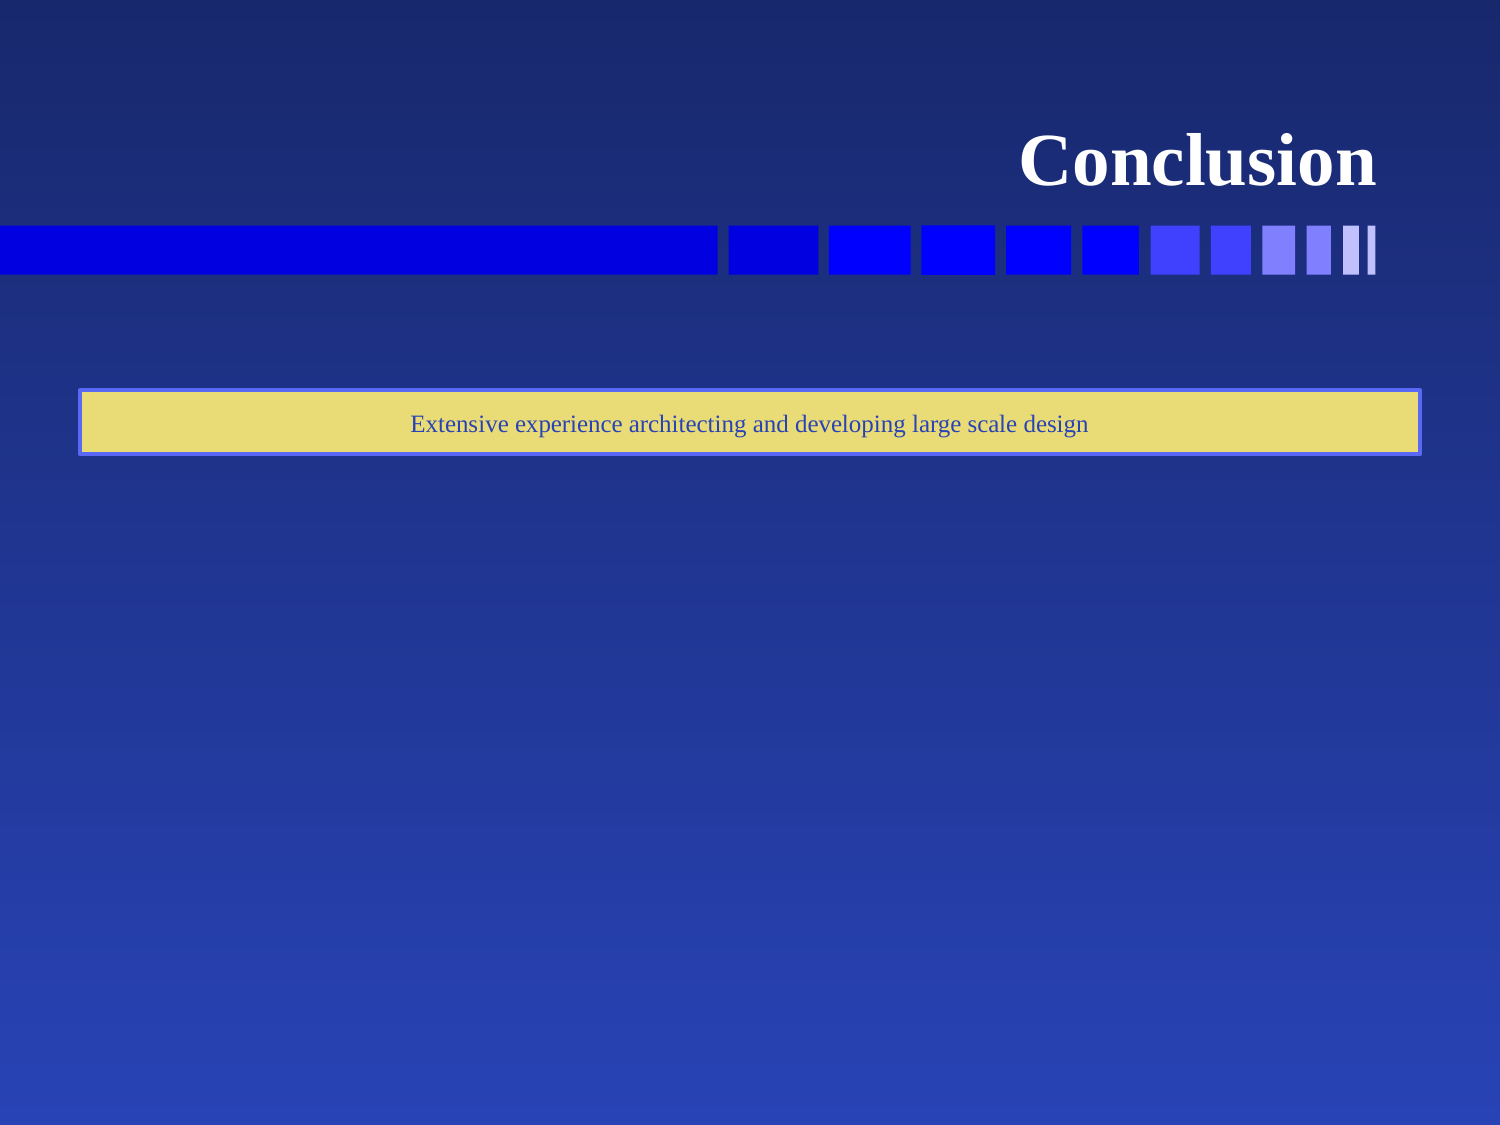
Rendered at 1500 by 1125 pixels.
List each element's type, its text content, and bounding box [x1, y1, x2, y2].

title Conclusion [208, 21, 1385, 210]
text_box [80, 389, 1420, 455]
